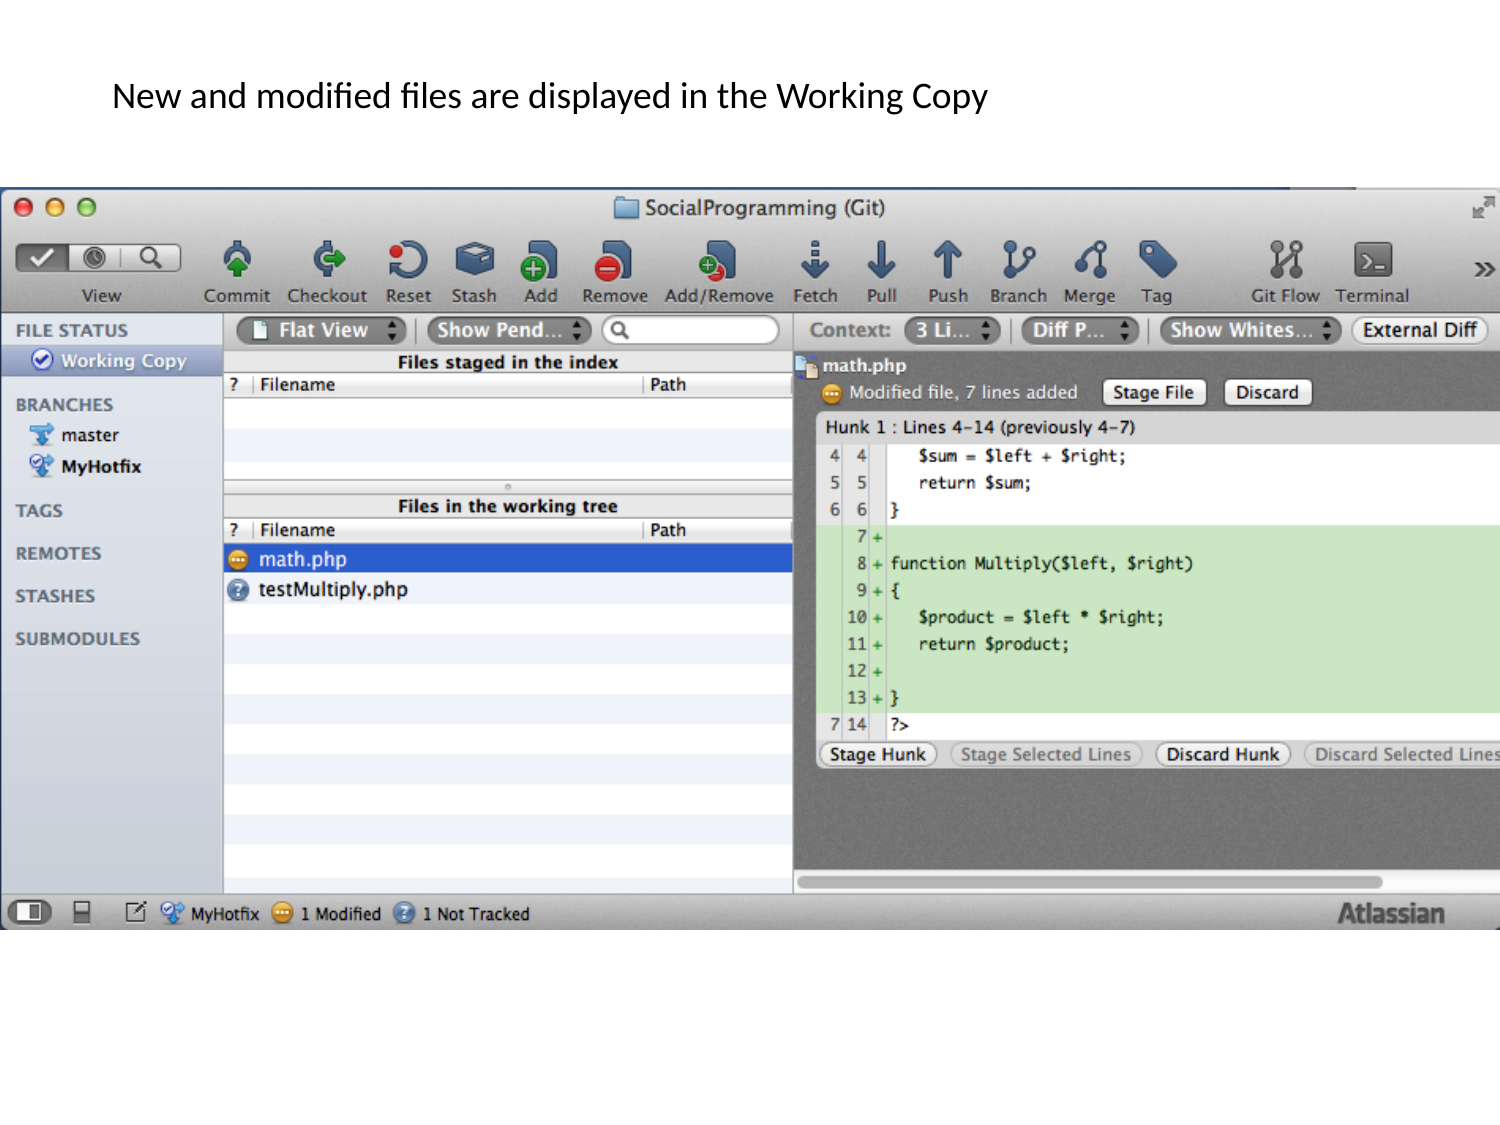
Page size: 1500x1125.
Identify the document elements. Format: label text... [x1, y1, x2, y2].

picture [0, 187, 1500, 931]
text_box New and modified files are displayed in the Working Copy [97, 63, 1005, 124]
